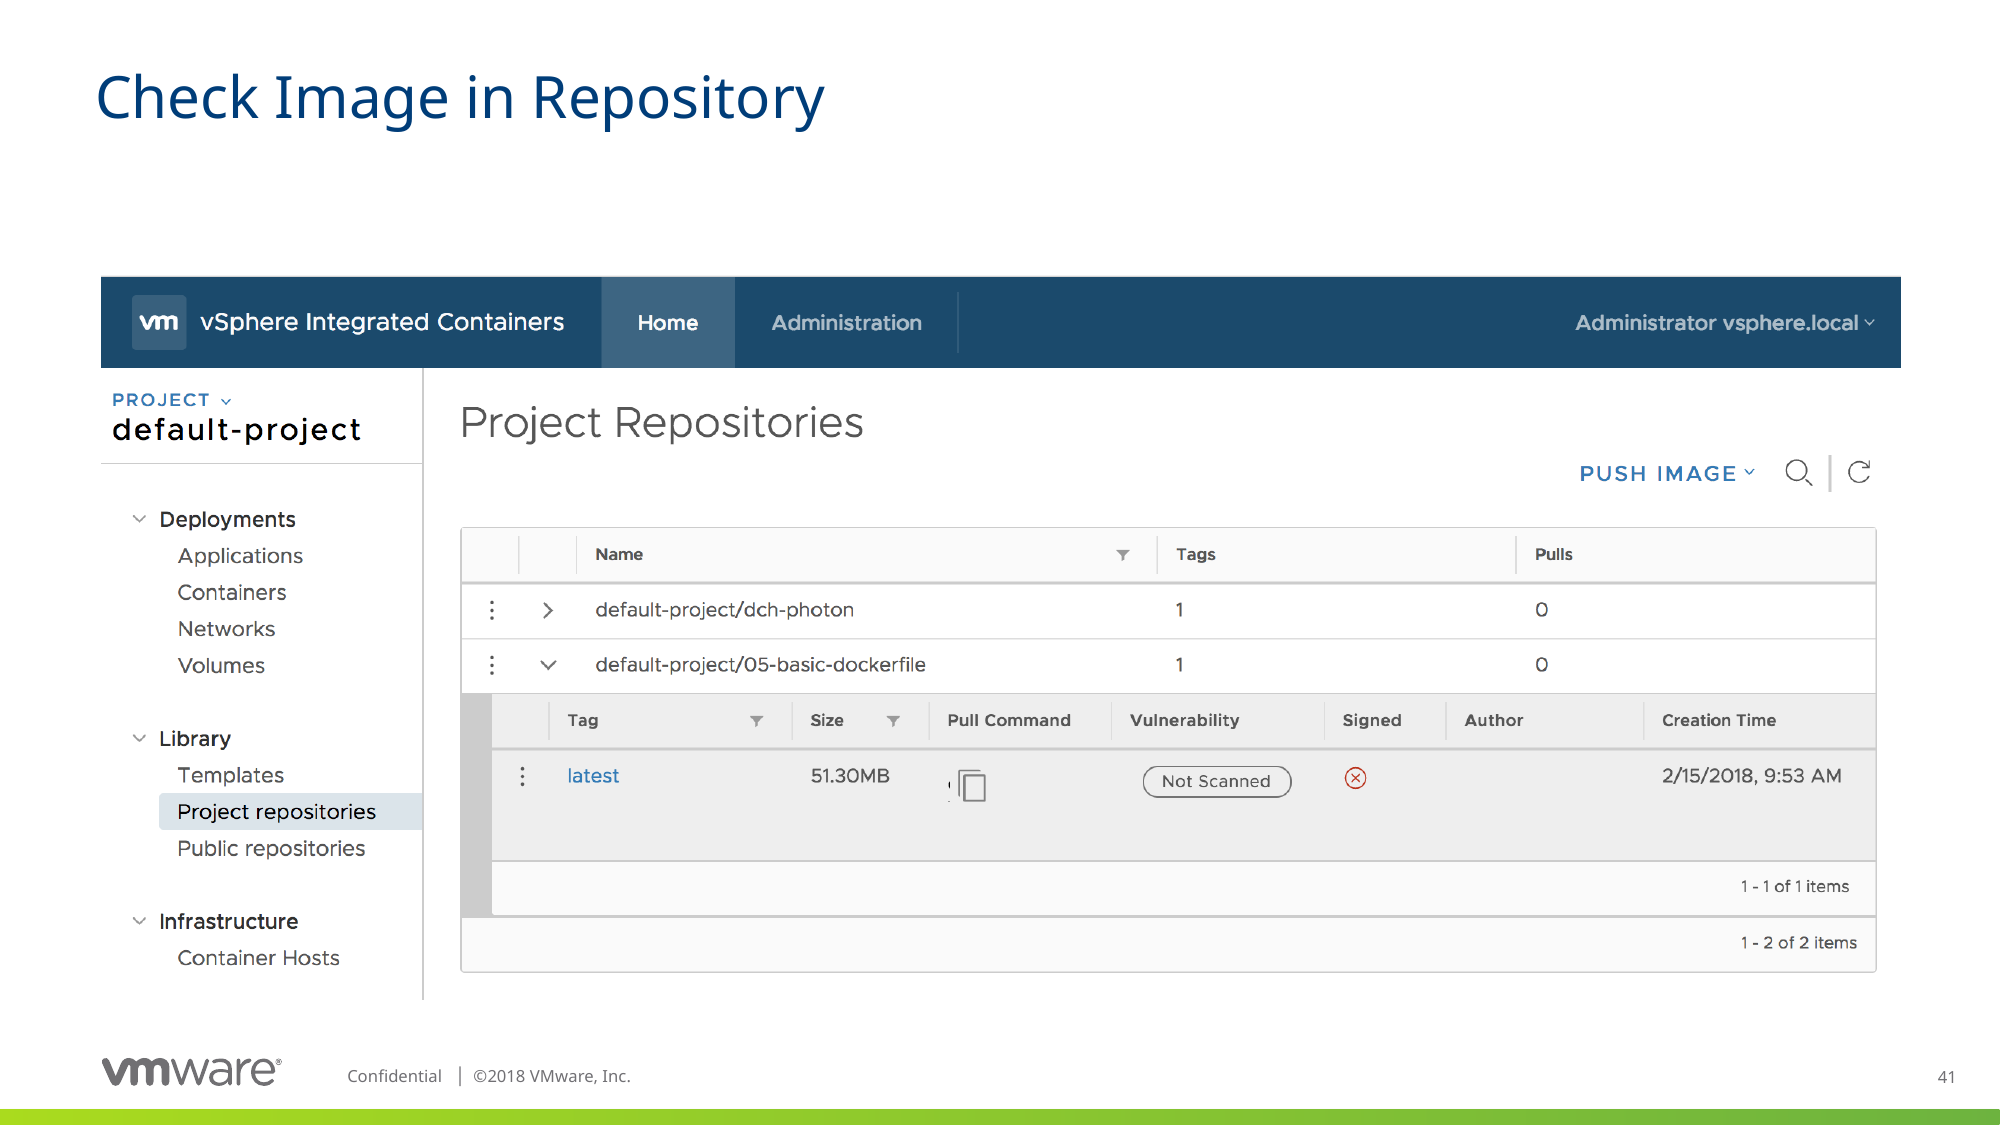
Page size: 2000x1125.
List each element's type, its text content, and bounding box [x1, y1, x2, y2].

title Check Image in Repository [95, 67, 1900, 131]
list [100, 275, 1902, 1000]
